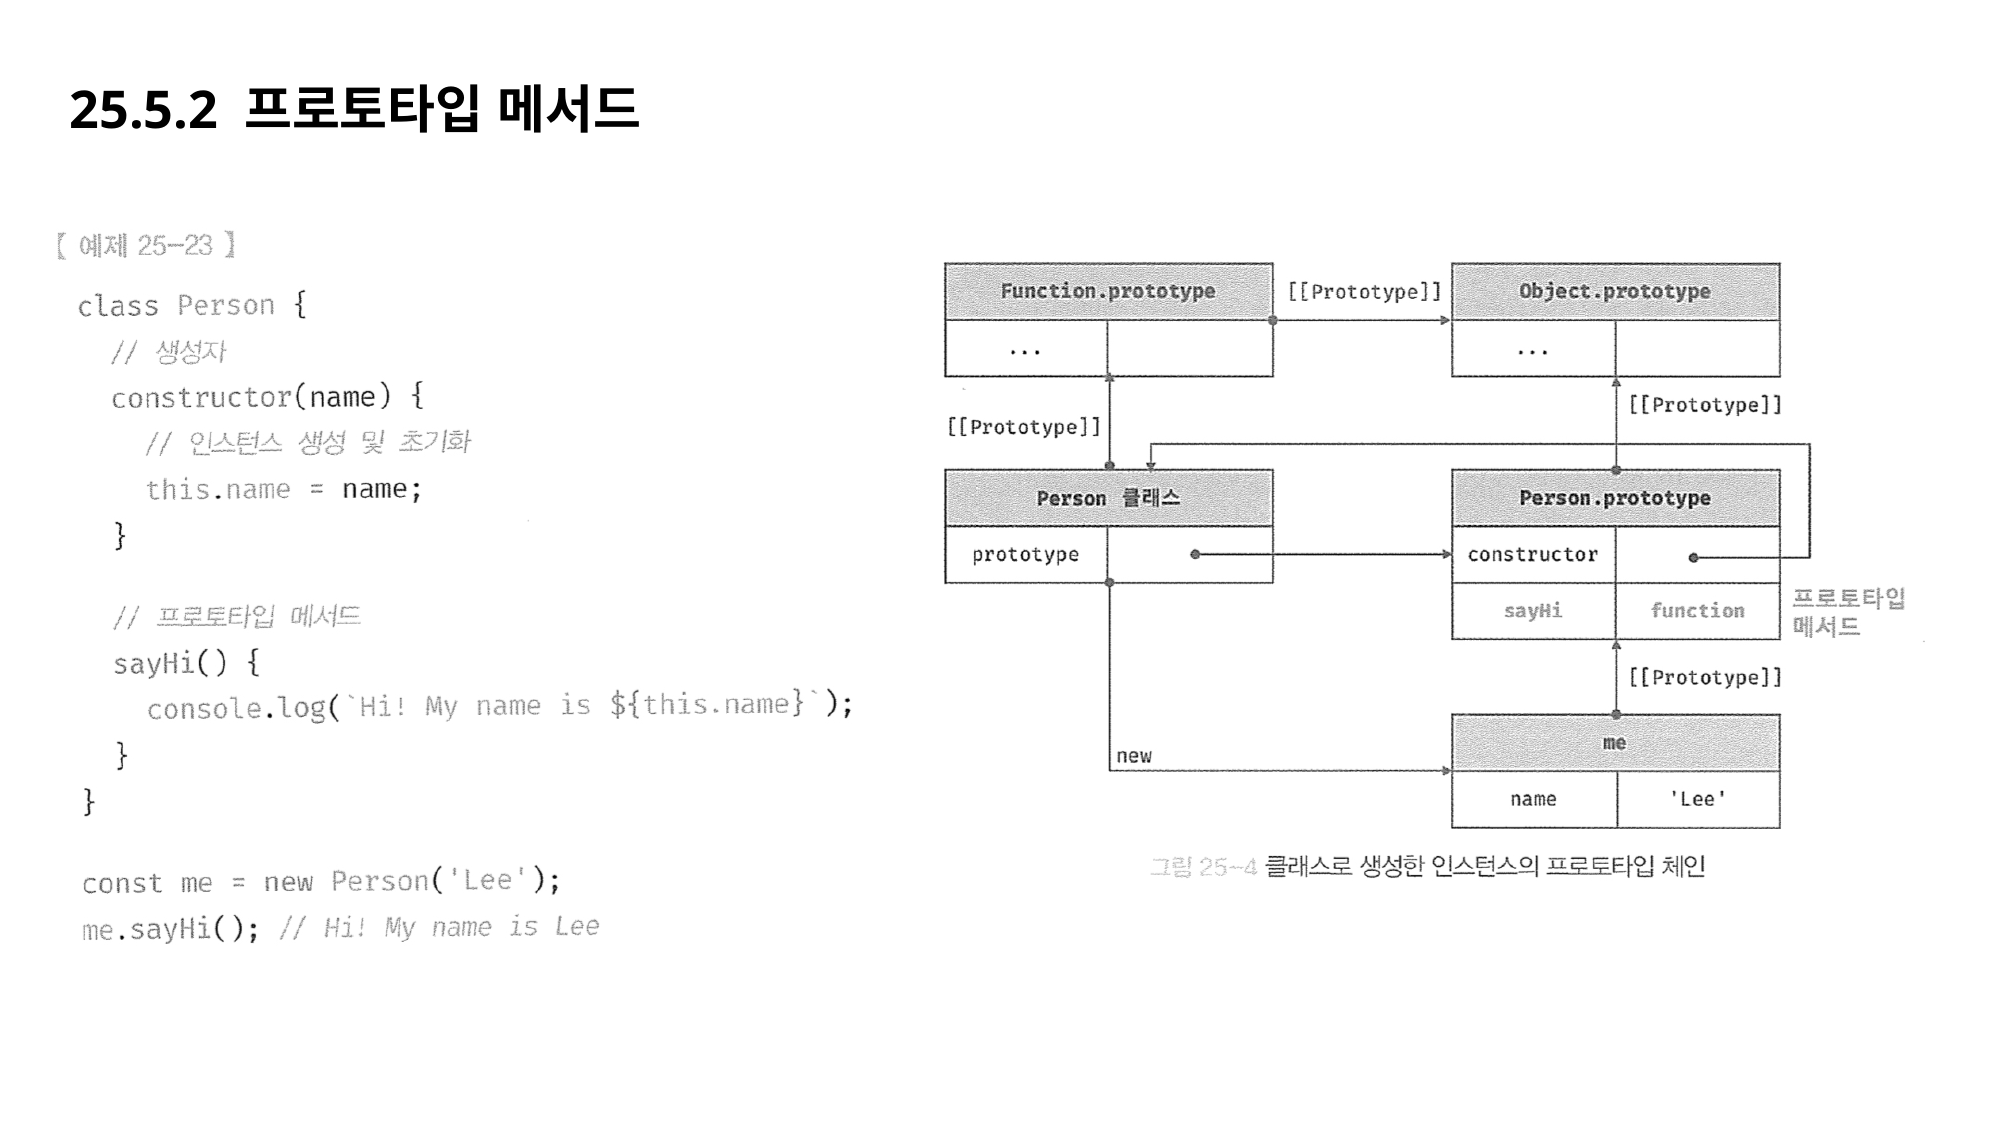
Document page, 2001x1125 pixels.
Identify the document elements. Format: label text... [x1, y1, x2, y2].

title 25.5.2 프로토타입 메서드 [54, 55, 1780, 169]
picture [22, 204, 890, 980]
picture [916, 220, 1942, 899]
